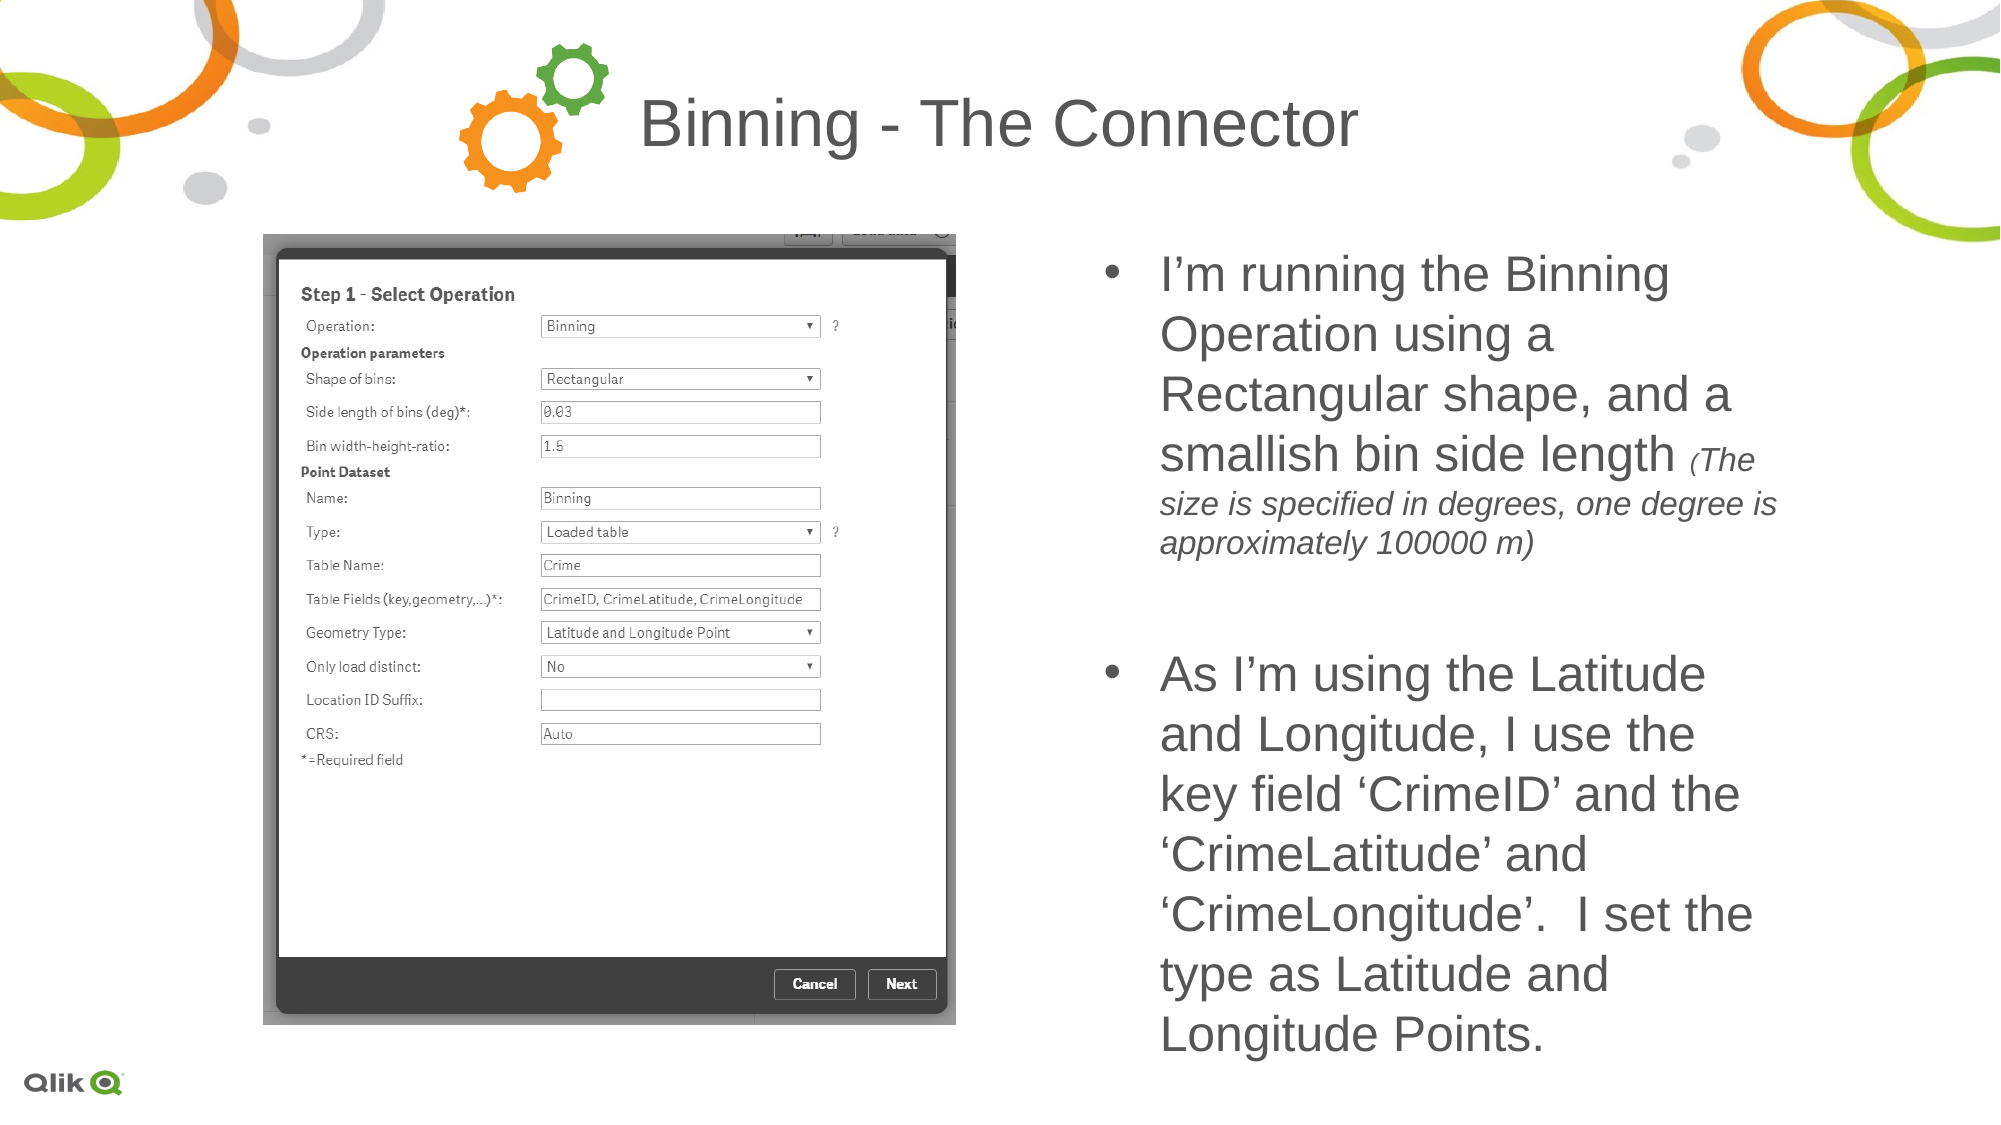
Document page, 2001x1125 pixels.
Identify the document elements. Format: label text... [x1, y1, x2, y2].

picture [263, 234, 957, 1025]
picture [1664, 154, 2000, 245]
picture [0, 154, 392, 233]
text_box Binning - The Connector [0, 72, 453, 154]
picture [23, 1070, 125, 1096]
picture [1664, 0, 2000, 72]
picture [0, 0, 392, 72]
text_box Binning - The Connector [614, 72, 2000, 154]
picture [459, 43, 609, 193]
text_box I’m running the Binning Operation using a Rectangular shape, and a smallish bin side length (The size is specified in degrees, one degree is approximately 100000 m) As I’m using the Latitude and Longitude, I use the key field ‘CrimeID’ and the ‘CrimeLatitude’ and ‘CrimeLongitude’. I set the type as Latitude and Longitude Points. [1088, 234, 1799, 598]
